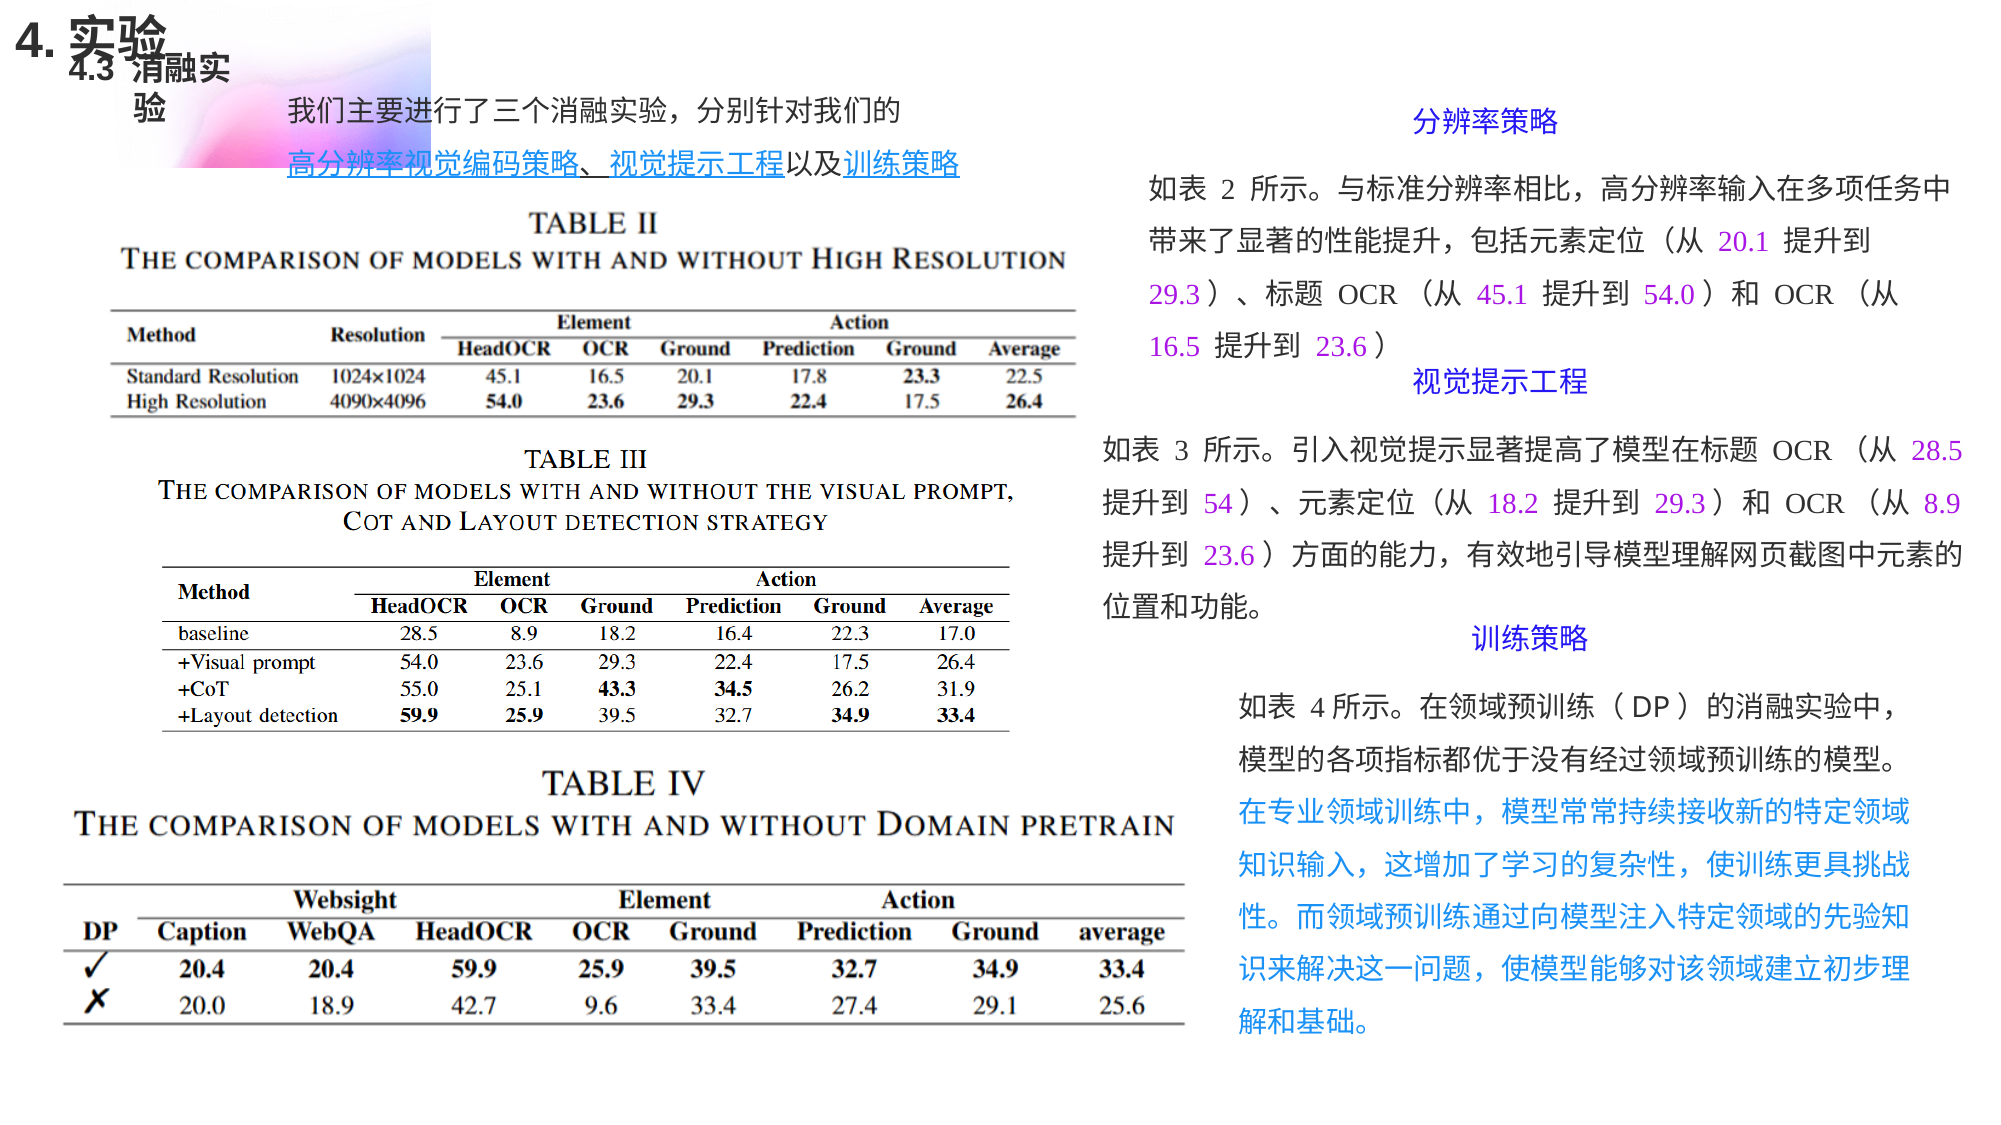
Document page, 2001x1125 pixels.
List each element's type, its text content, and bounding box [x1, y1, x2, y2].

text_box 视觉提示工程 [1398, 356, 1641, 406]
text_box 训练策略 [1457, 632, 1700, 663]
title 4.实验 [0, 0, 251, 76]
picture [74, 185, 1102, 743]
text_box 4.3 消融实验 [38, 61, 262, 134]
picture [0, 0, 431, 168]
text_box 分辨率策略 [1398, 95, 1641, 146]
text_box 如表 3 所示。引入视觉提示显著提高了模型在标题 OCR（从 28.5 提升到 54）、元素定位（从 18.2 提升到 29.3）和 OCR（从 8.9 提升到 23.6）方面的能力，有效地引导模型理解网页截图中元素的位置和功能。 [1087, 406, 1985, 632]
text_box 如表 2 所示。与标准分辨率相比，高分辨率输入在多项任务中带来了显著的性能提升，包括元素定位（从 20.1 提升到 29.3）、标题 OCR（从 45.1 提升到 54.0）和 OCR（从 16.5 提升到 23.6） [1134, 145, 1968, 332]
text_box 我们主要进行了三个消融实验，分别针对我们的 高分辨率视觉编码策略、视觉提示工程以及训练策略 [272, 67, 999, 185]
text_box 如表 4所示。在领域预训练（DP）的消融实验中，模型的各项指标都优于没有经过领域预训练的模型。在专业领域训练中，模型常常持续接收新的特定领域知识输入，这增加了学习的复杂性，使训练更具挑战性。而领域预训练通过向模型注入特定领域的先验知识来解决这一问题，使模型能够对该领域建立初步理解和基础。 [1223, 663, 1933, 1046]
picture [43, 750, 1207, 1049]
